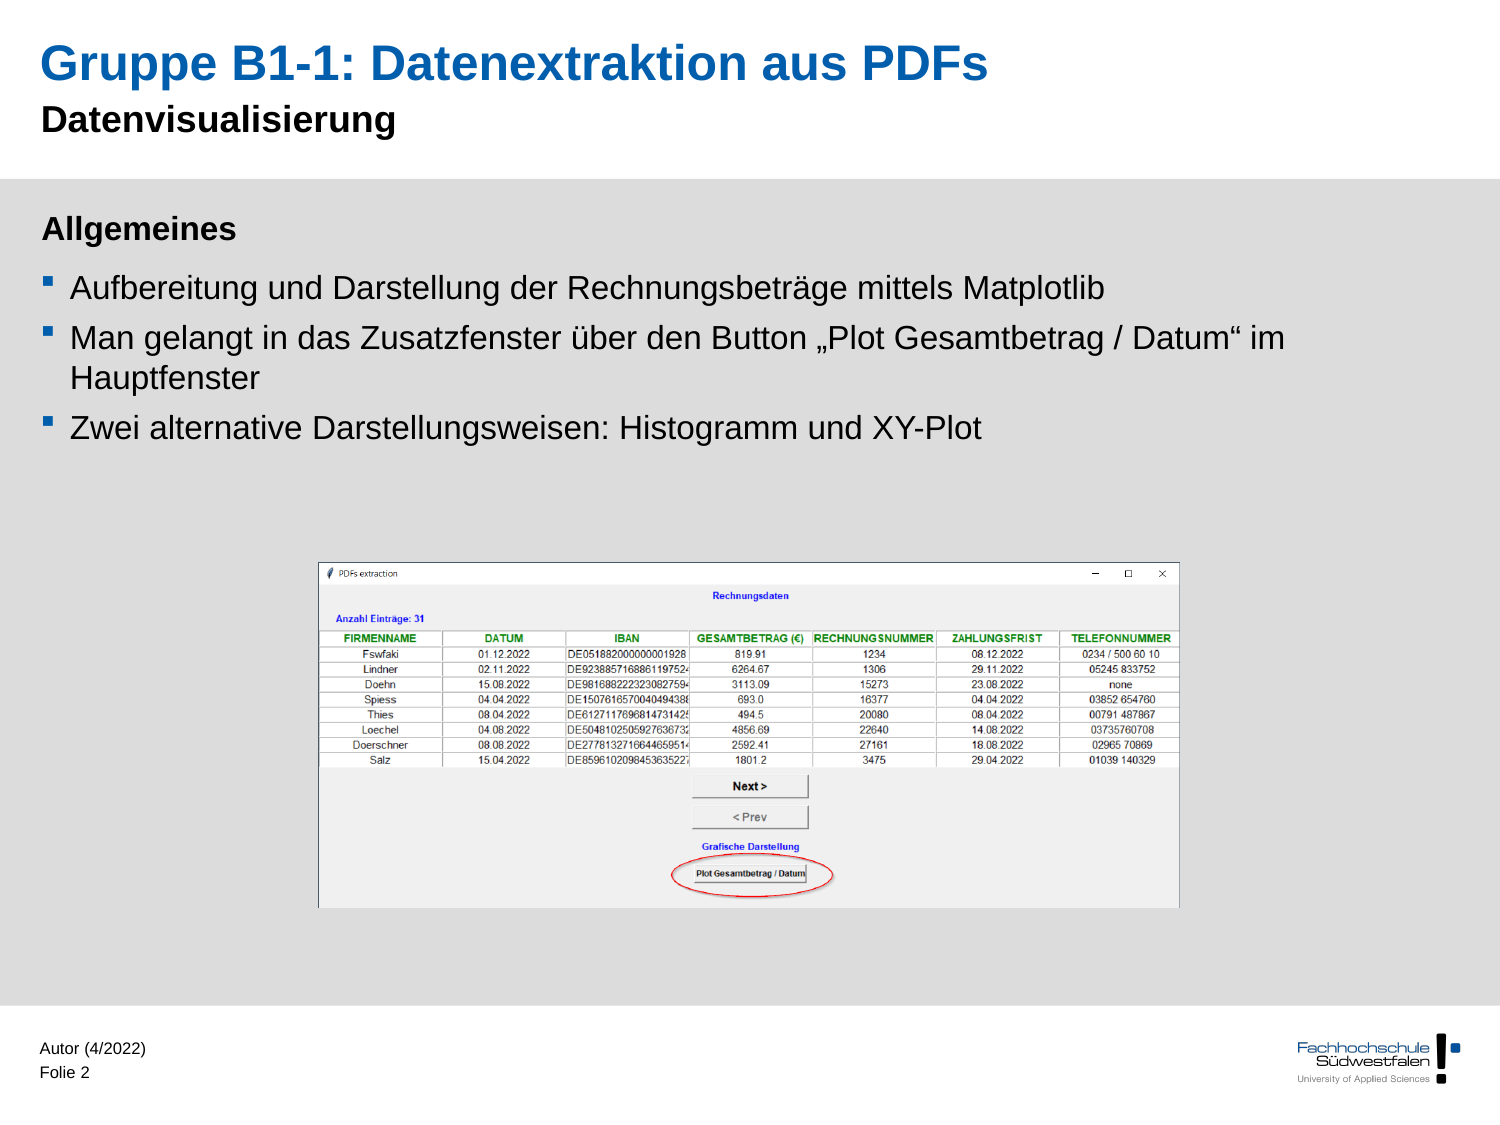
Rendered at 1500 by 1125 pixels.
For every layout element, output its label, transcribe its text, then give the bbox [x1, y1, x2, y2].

picture [318, 562, 1181, 908]
list Allgemeines [41, 207, 1459, 249]
list Datenvisualisierung [40, 88, 1459, 149]
footer Autor (4/2022) [39, 1037, 1160, 1061]
list Aufbereitung und Darstellung der Rechnungsbeträge mittels Matplotlib Man gelangt in das Zusatzfenster über den Button „Plot Gesamtbetrag / Datum“ im Hauptfenster Zwei alternative Darstellungsweisen: Histogramm und XY-Plot [40, 266, 1460, 1006]
title Gruppe B1-1: Datenextraktion aus PDFs [39, 30, 1460, 88]
